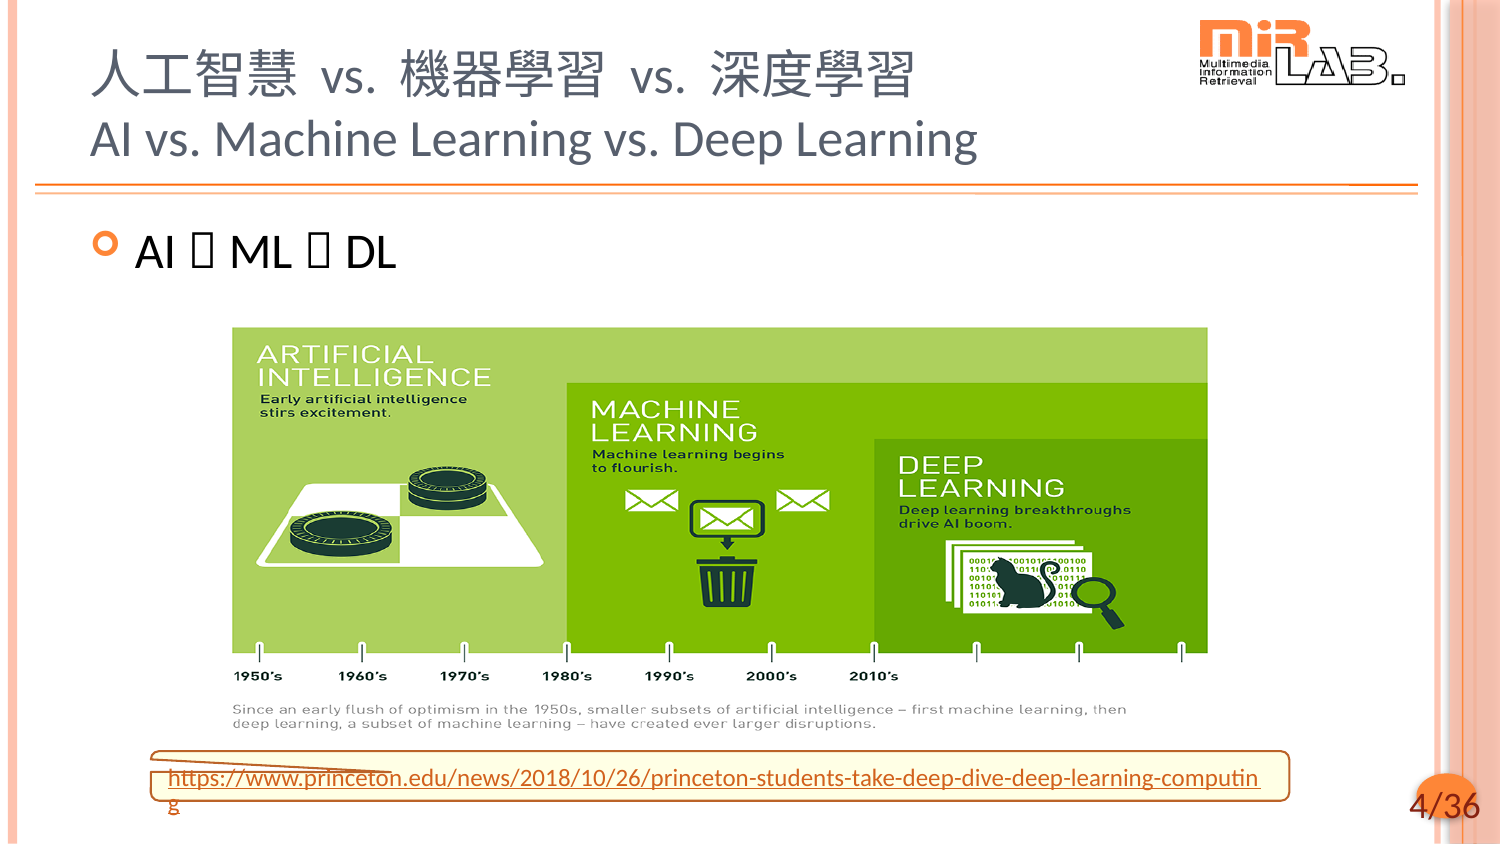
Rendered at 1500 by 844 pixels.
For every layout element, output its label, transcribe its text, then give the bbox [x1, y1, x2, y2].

picture [188, 291, 1247, 759]
picture [1195, 16, 1408, 88]
text_box https://www.princeton.edu/news/2018/10/26/princeton-students-take-deep-dive-deep-learning-computing [148, 749, 1292, 803]
list AI  ML  DL [75, 210, 1300, 797]
title 人工智慧 vs. 機器學習 vs. 深度學習 AI vs. Machine Learning vs. Deep Learning [75, 33, 1300, 175]
